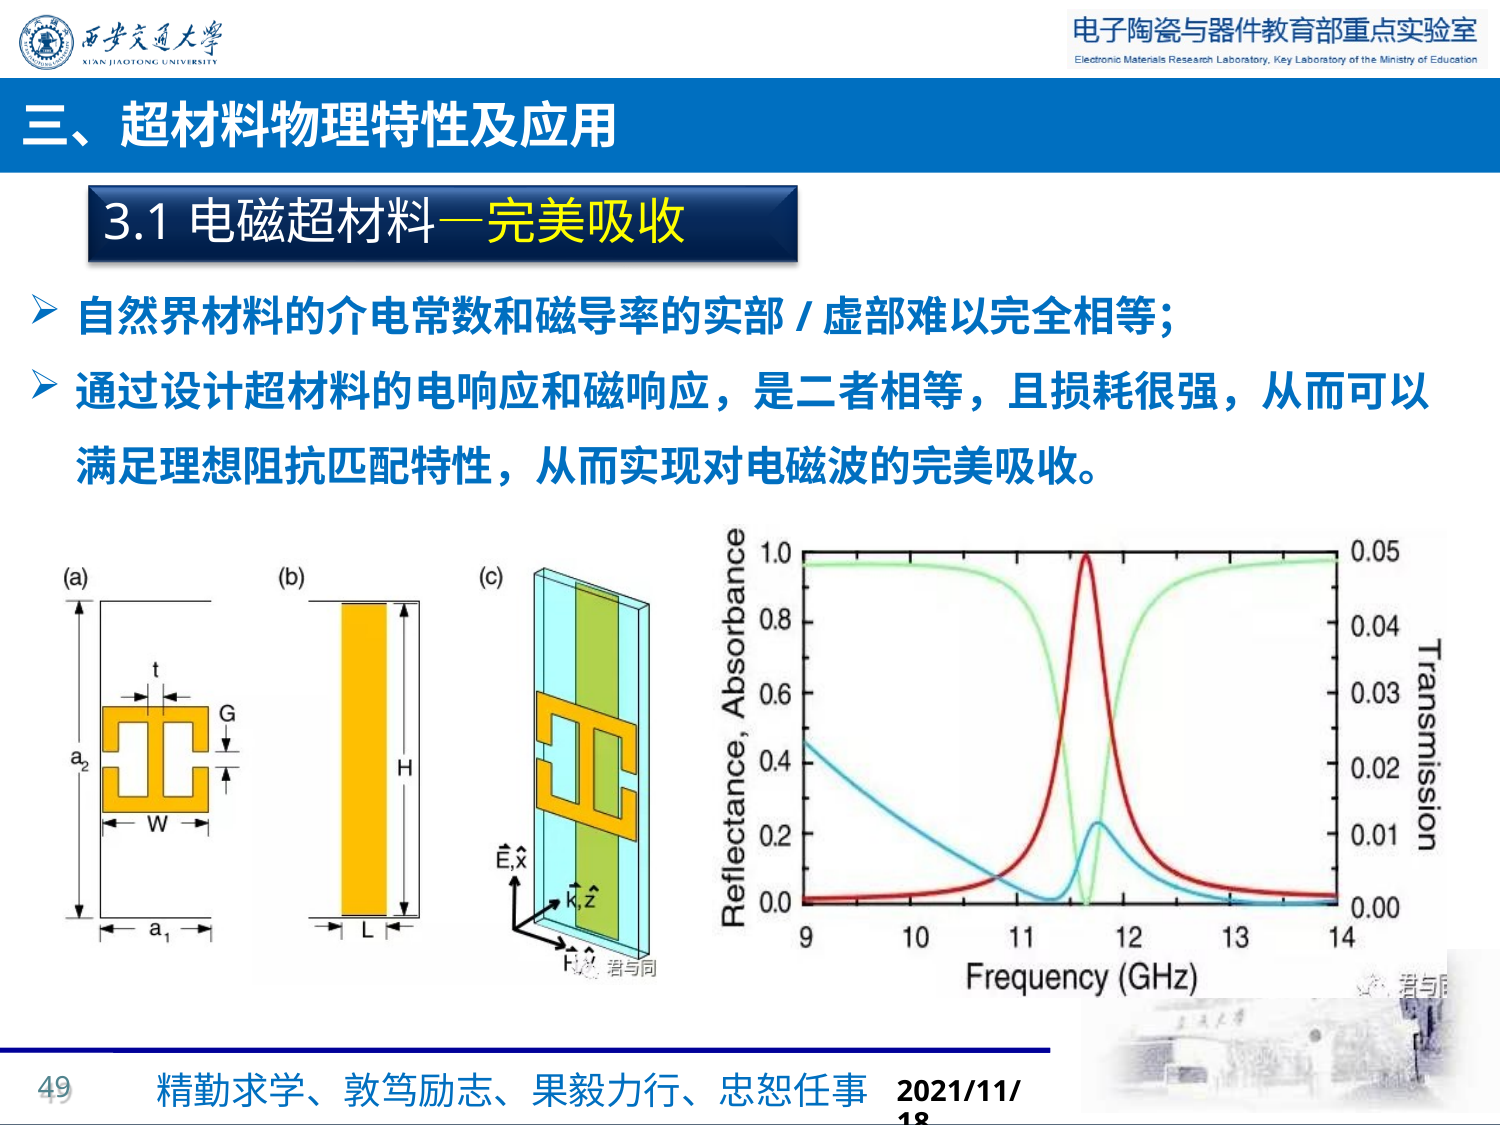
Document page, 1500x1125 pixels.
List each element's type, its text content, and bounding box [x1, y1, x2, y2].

picture [82, 185, 803, 273]
title 三、超材料物理特性及应用 [18, 91, 624, 282]
text_box 精勤求学、敦笃励志、果毅力行、忠恕任事 [154, 1072, 871, 1113]
picture [62, 557, 657, 985]
text_box 2021/11/18 [894, 1076, 1036, 1125]
picture [1067, 9, 1488, 69]
picture [19, 14, 222, 70]
text_box 3.1电磁超材料—完美吸收 自然界材料的介电常数和磁导率的实部/虚部难以完全相等； 通过设计超材料的电响应和磁响应，是二者相等，且损耗很强，从而可以 满足理想阻抗匹配特性，从而实现对电磁波的完美吸收。 [26, 187, 1435, 490]
picture [19, 1065, 93, 1125]
picture [712, 524, 1500, 1113]
